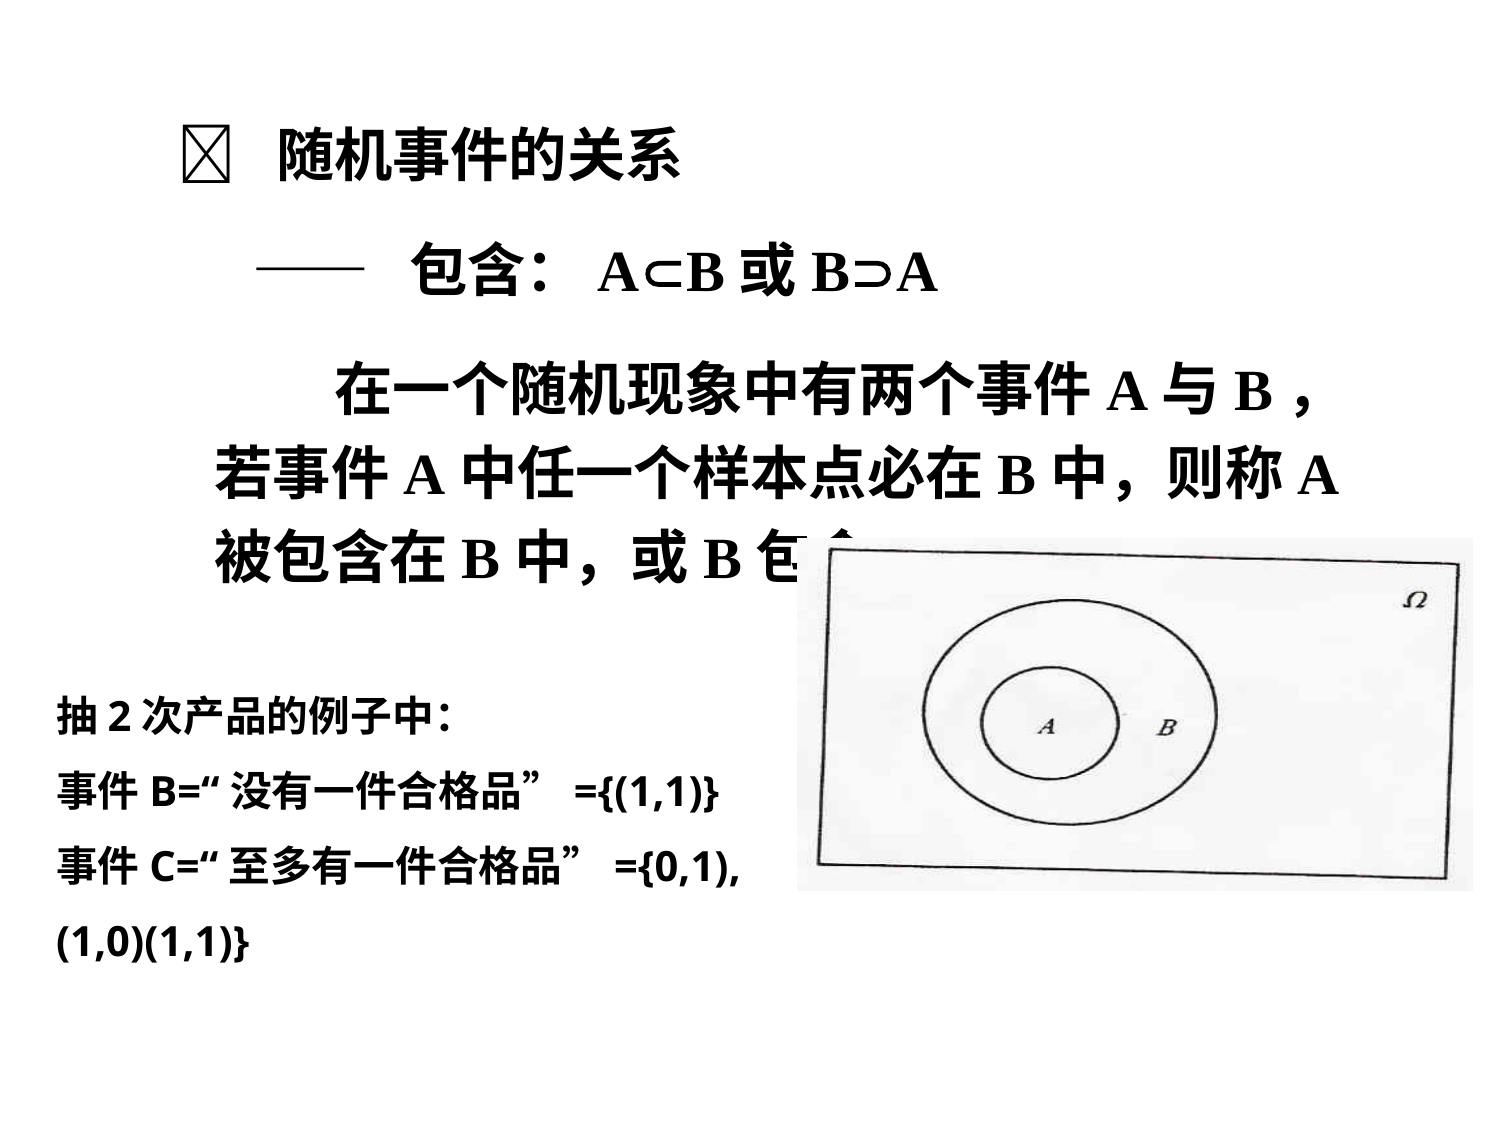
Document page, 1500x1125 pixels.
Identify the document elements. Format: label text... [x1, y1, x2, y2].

text_box 抽2次产品的例子中： 事件B=“没有一件合格品”={(1,1)} 事件C=“至多有一件合格品”={0,1),(1,0)(1,1)} [41, 656, 792, 972]
text_box  随机事件的关系 [162, 110, 1000, 196]
text_box 在一个随机现象中有两个事件A与B，若事件A中任一个样本点必在B中，则称A被包含在B中，或B包含A。 [199, 331, 1388, 598]
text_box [796, 538, 1473, 891]
text_box —— 包含：AB或BA [237, 225, 1225, 310]
